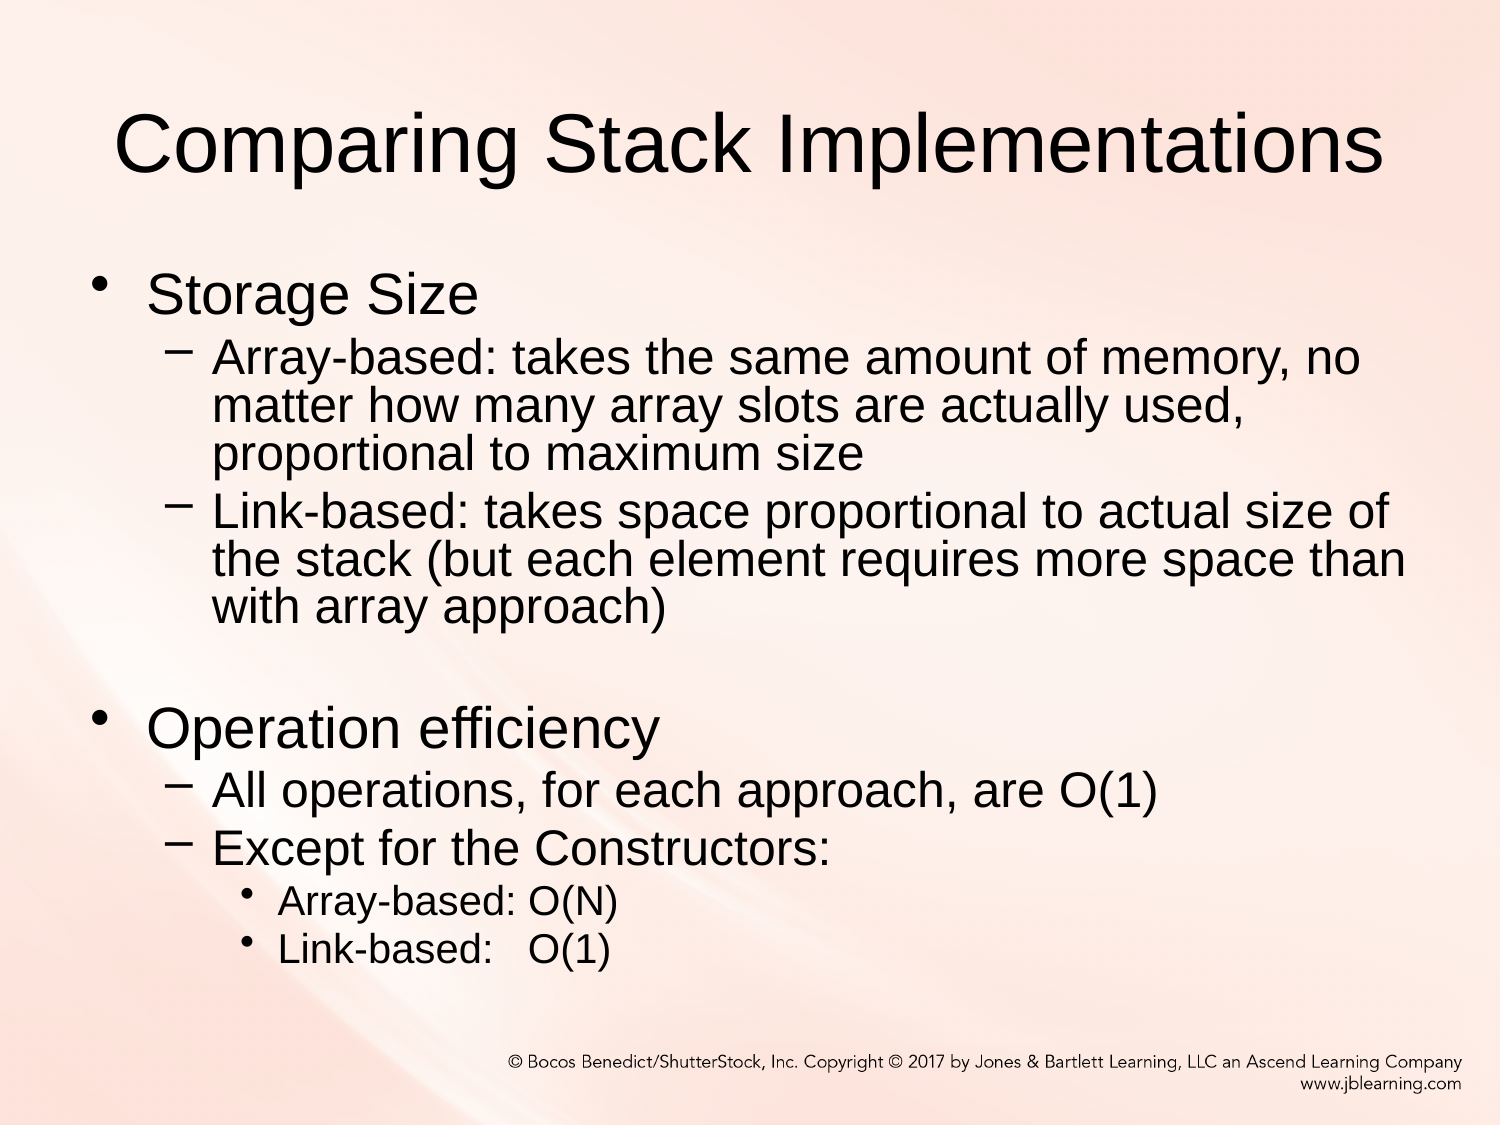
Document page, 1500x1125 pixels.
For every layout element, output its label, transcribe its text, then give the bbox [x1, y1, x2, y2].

picture [0, 0, 1500, 1125]
list Storage Size Array-based: takes the same amount of memory, no matter how many array slots are actually used, proportional to maximum size Link-based: takes space proportional to actual size of the stack (but each element requires more space than with array approach) Operation efficiency All operations, for each approach, are O(1) Except for the Constructors: Array-based: O(N) Link-based: O(1) [75, 262, 1425, 1005]
title Comparing Stack Implementations [75, 45, 1425, 233]
